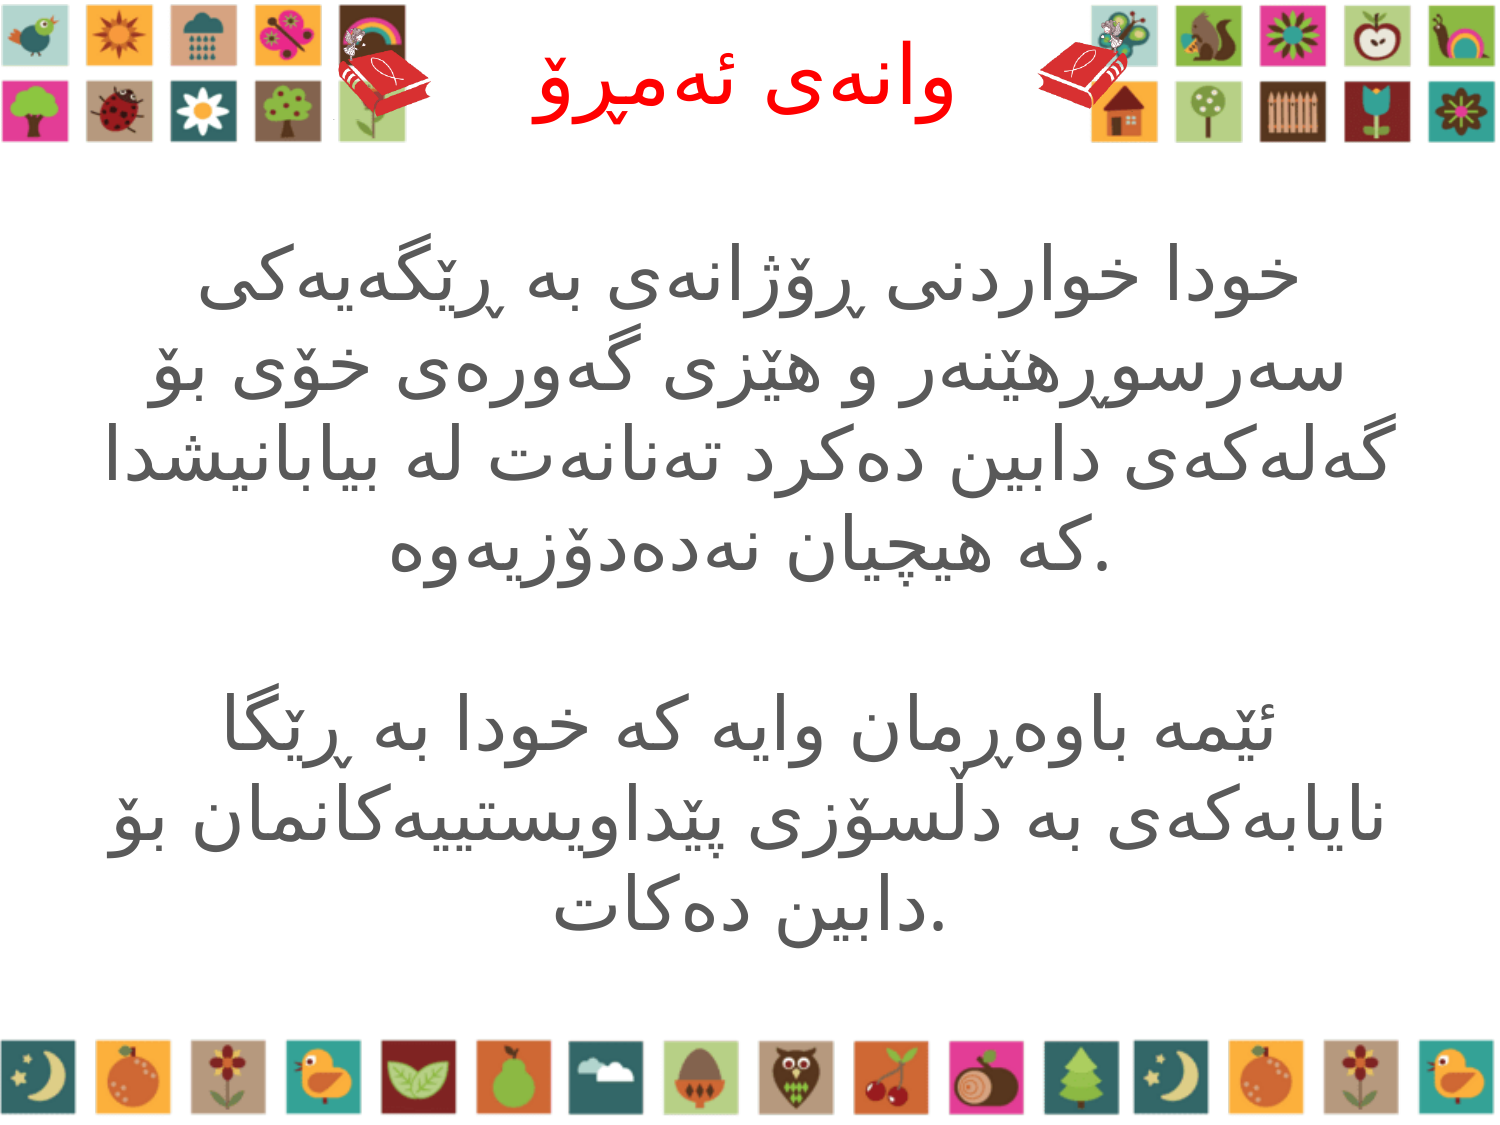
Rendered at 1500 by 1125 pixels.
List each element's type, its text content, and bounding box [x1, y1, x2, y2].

text_box خودا خواردنی ڕۆژانەی بە ڕێگەیەکی سەرسوڕهێنەر و هێزی گەورەی خۆی بۆ گەلەکەی دابین دەکرد تەنانەت لە بیابانیشدا کە هیچیان نەدەدۆزیەوە. ئێمە باوەڕمان وایە کە خودا بە ڕێگا نایابەکەی بە دڵسۆزی پێداویستییەکانمان بۆ دابین دەکات. [76, 218, 1424, 953]
picture [1005, 3, 1500, 150]
text_box وانەی ئەمڕۆ [425, 13, 1078, 129]
picture [0, 3, 463, 150]
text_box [0, 1028, 1500, 1118]
